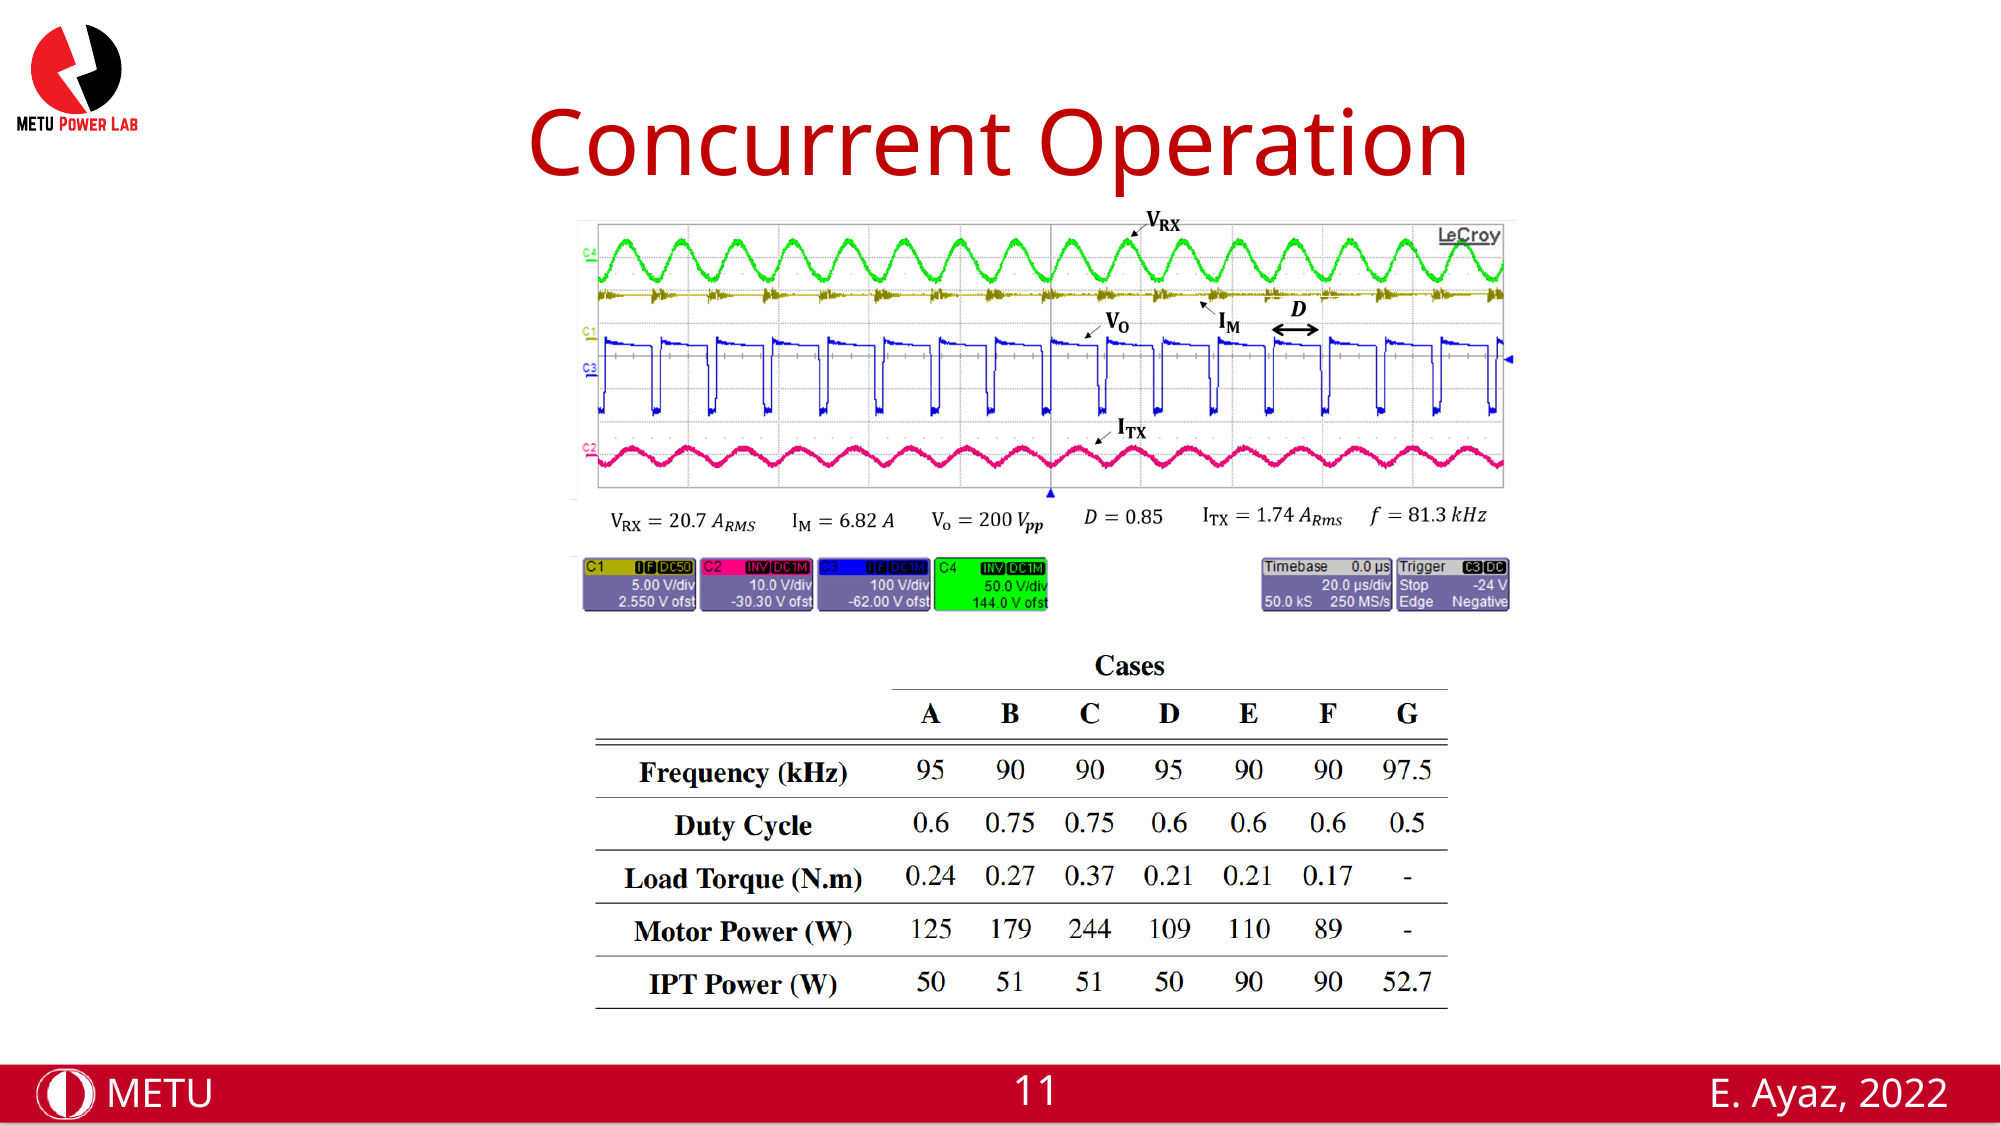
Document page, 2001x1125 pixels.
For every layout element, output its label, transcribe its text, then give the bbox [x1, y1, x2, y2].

title Concurrent Operation [99, 45, 1900, 233]
picture [562, 211, 1520, 614]
picture [529, 626, 1580, 1045]
picture [30, 1068, 99, 1120]
